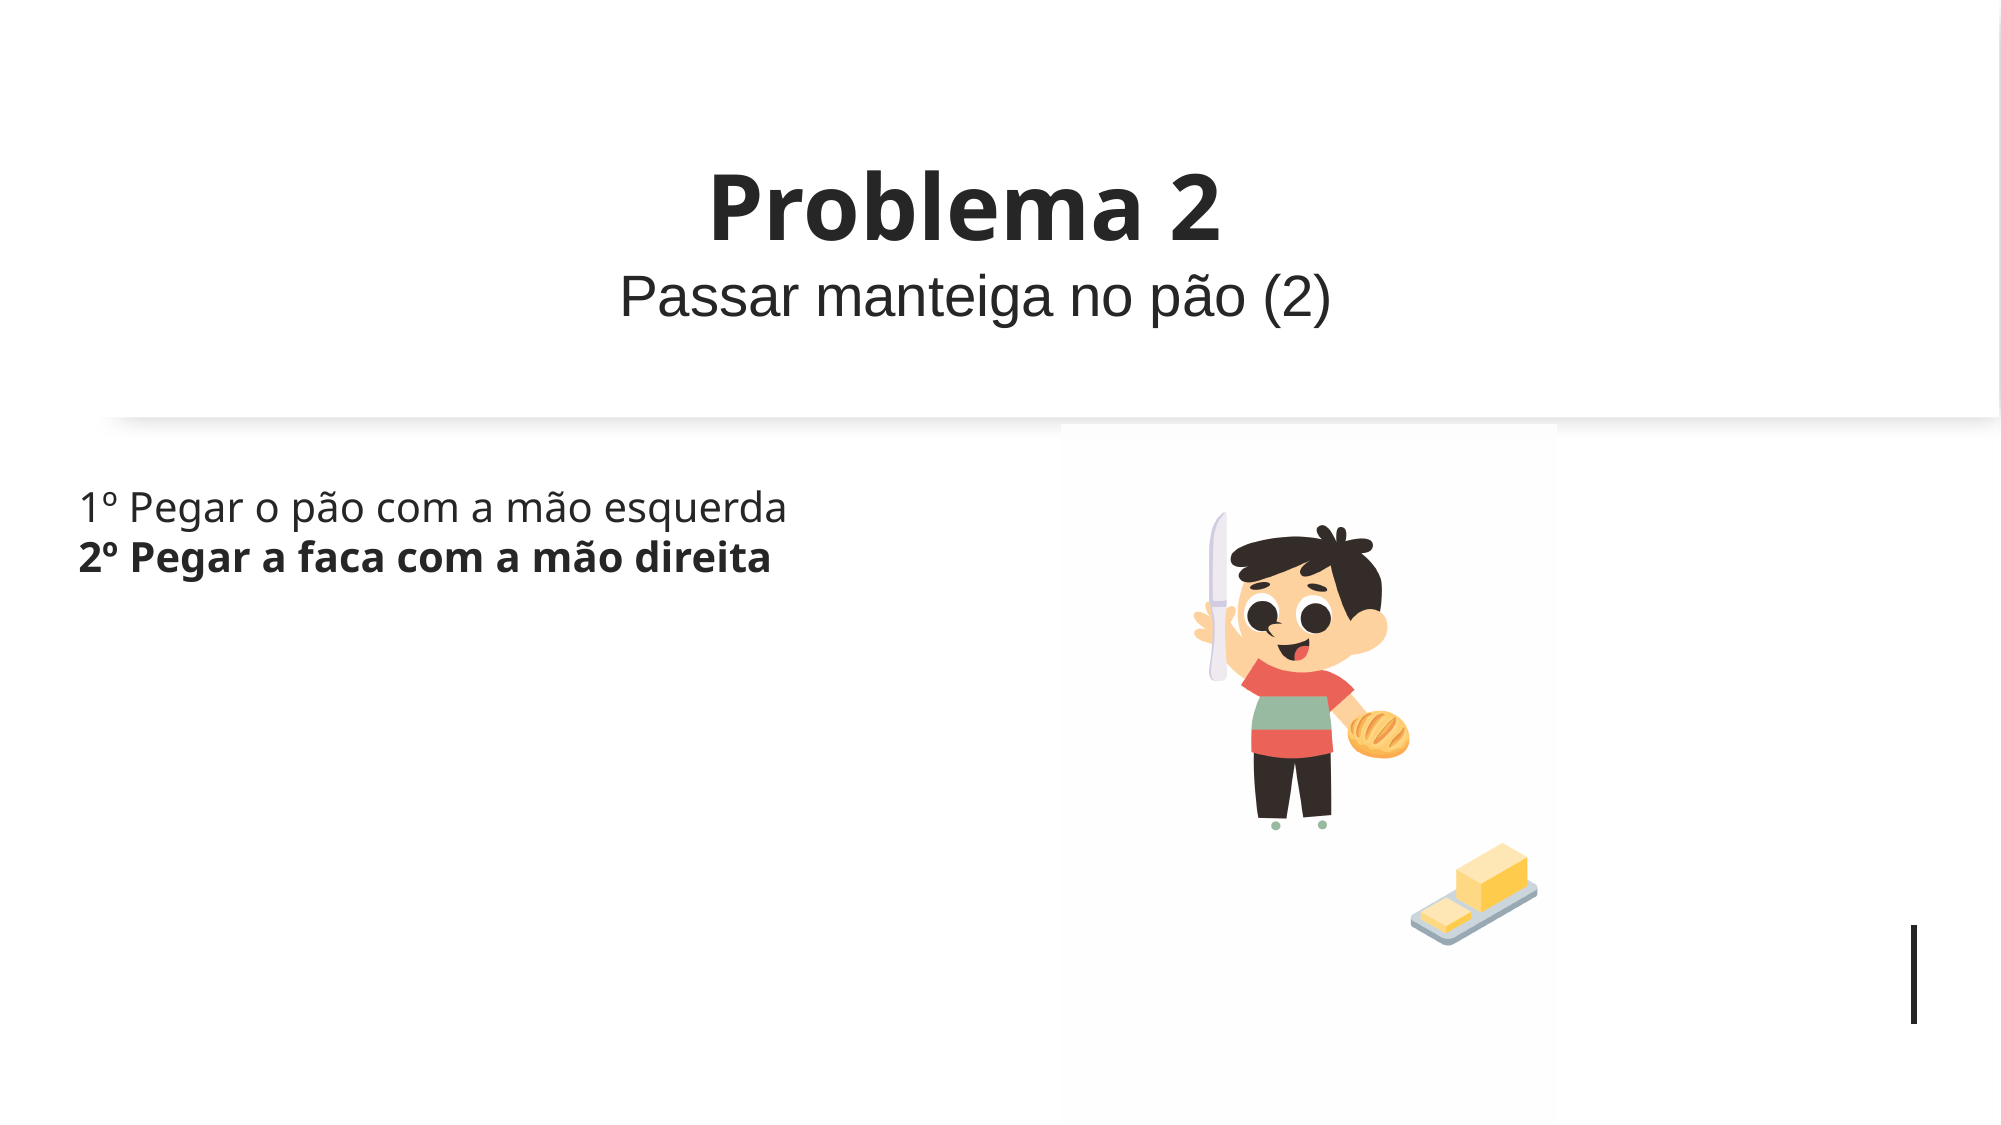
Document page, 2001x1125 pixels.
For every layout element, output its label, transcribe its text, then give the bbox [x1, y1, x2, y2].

picture [1061, 424, 1558, 1125]
text_box 1º Pegar o pão com a mão esquerda 2º Pegar a faca com a mão direita [63, 473, 1061, 628]
title Problema 2 Passar manteiga no pão (2) [124, 140, 1828, 376]
